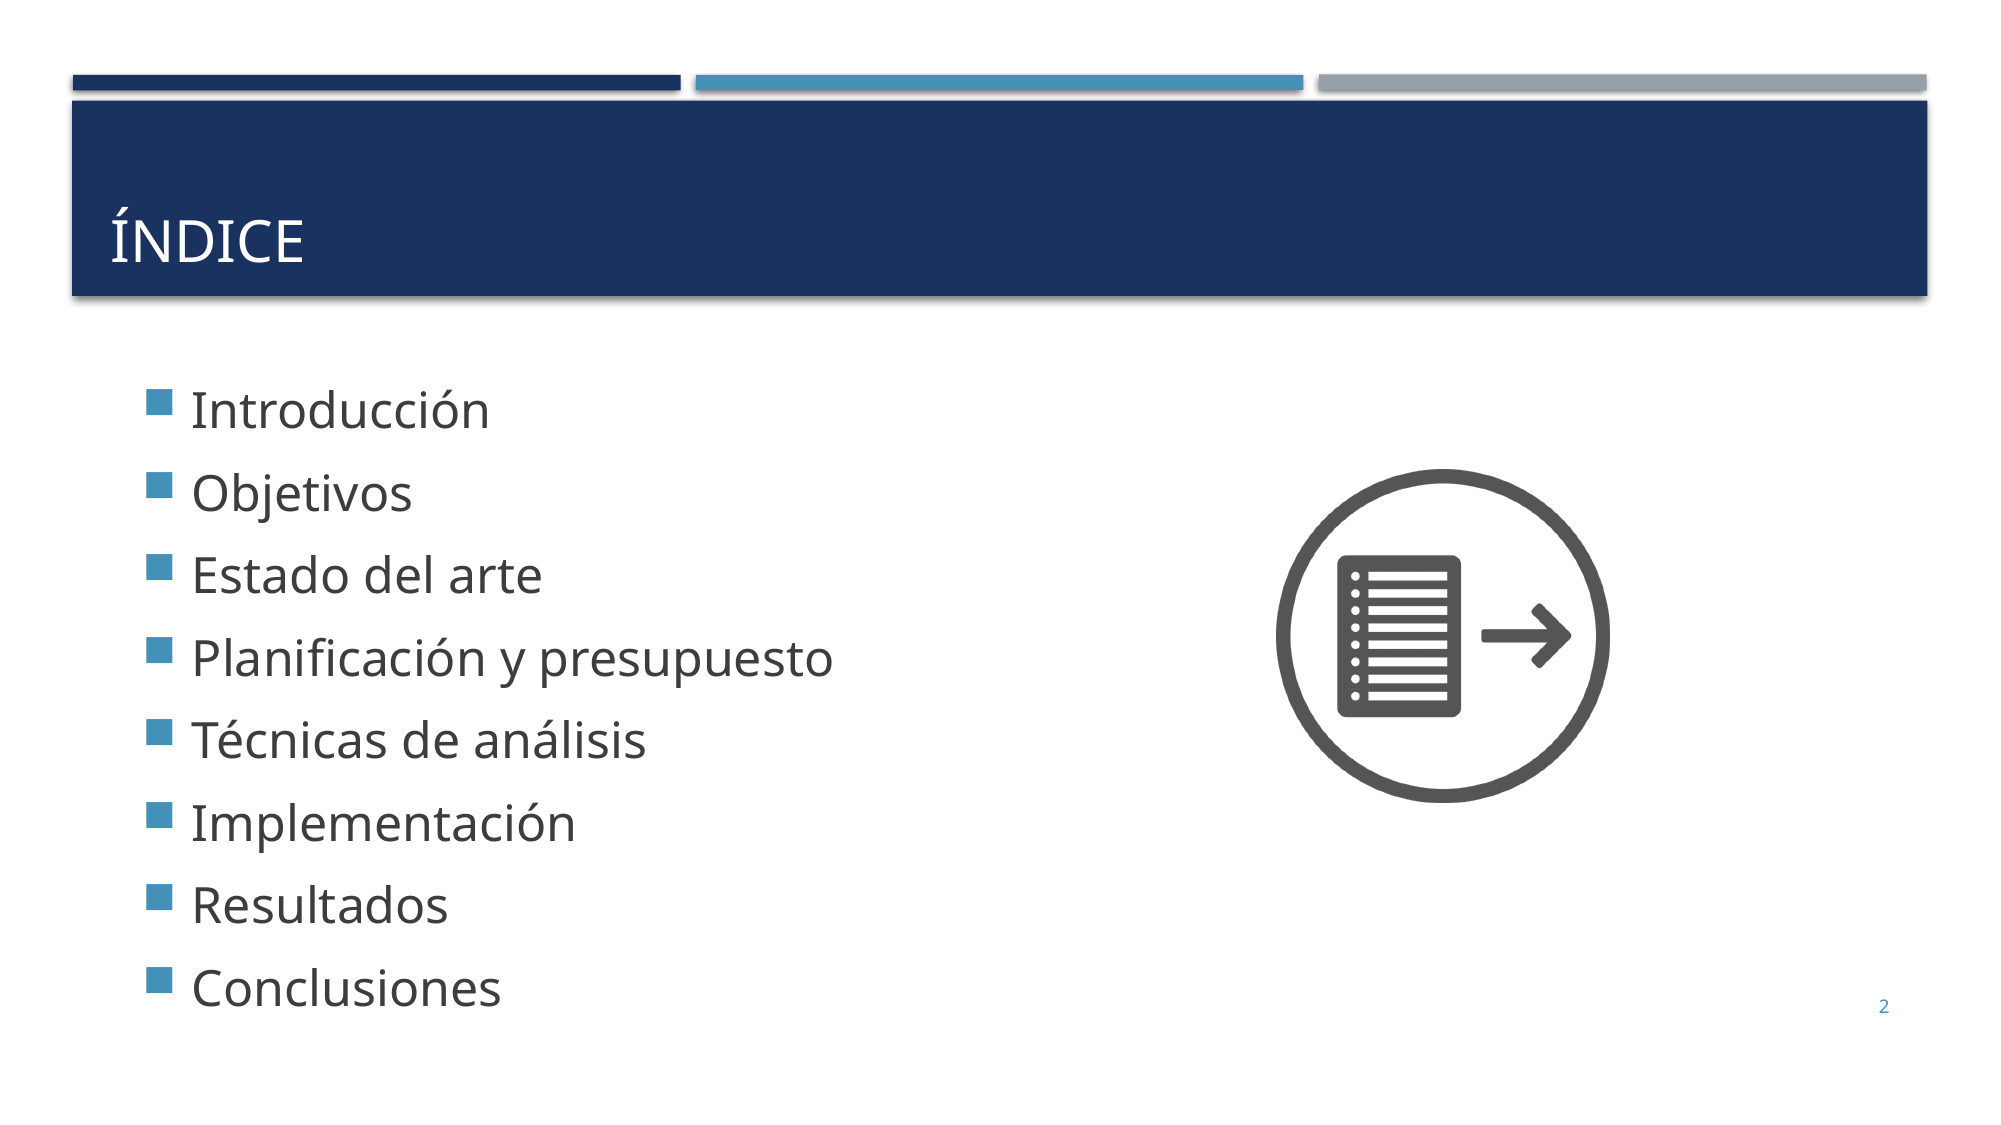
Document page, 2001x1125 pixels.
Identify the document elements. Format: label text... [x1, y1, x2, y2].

slide_number 2 [1732, 977, 1905, 1037]
list Introducción Objetivos Estado del arte Planificación y presupuesto Técnicas de análisis Implementación Resultados Conclusiones [126, 357, 1042, 1037]
title índice [95, 115, 1905, 282]
text_box [981, 357, 1905, 962]
picture [1276, 469, 1611, 804]
